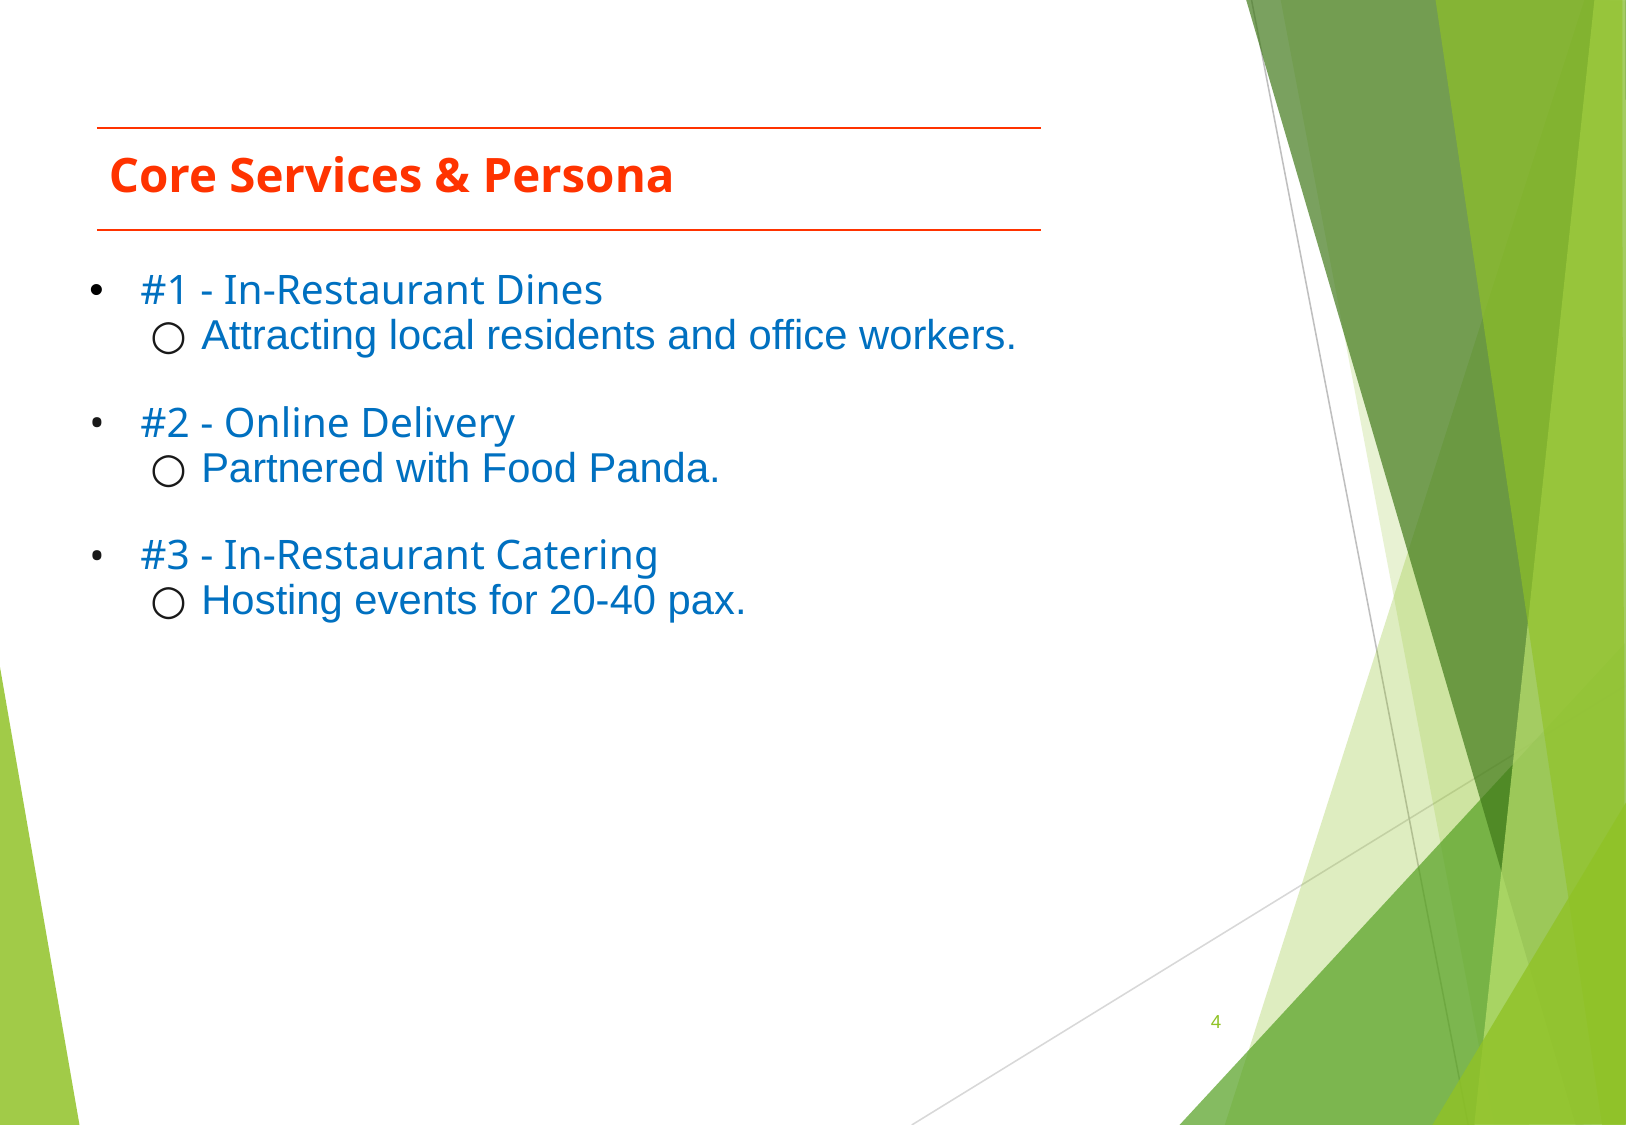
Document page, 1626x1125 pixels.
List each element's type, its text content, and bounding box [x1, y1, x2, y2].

slide_number ‹#› [1145, 991, 1237, 1051]
text_box #1 - In-Restaurant Dines Attracting local residents and office workers. #2 - Online Delivery Partnered with Food Panda. #3 - In-Restaurant Catering Hosting events for 20-40 pax. [67, 263, 1558, 938]
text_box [96, 128, 1132, 231]
